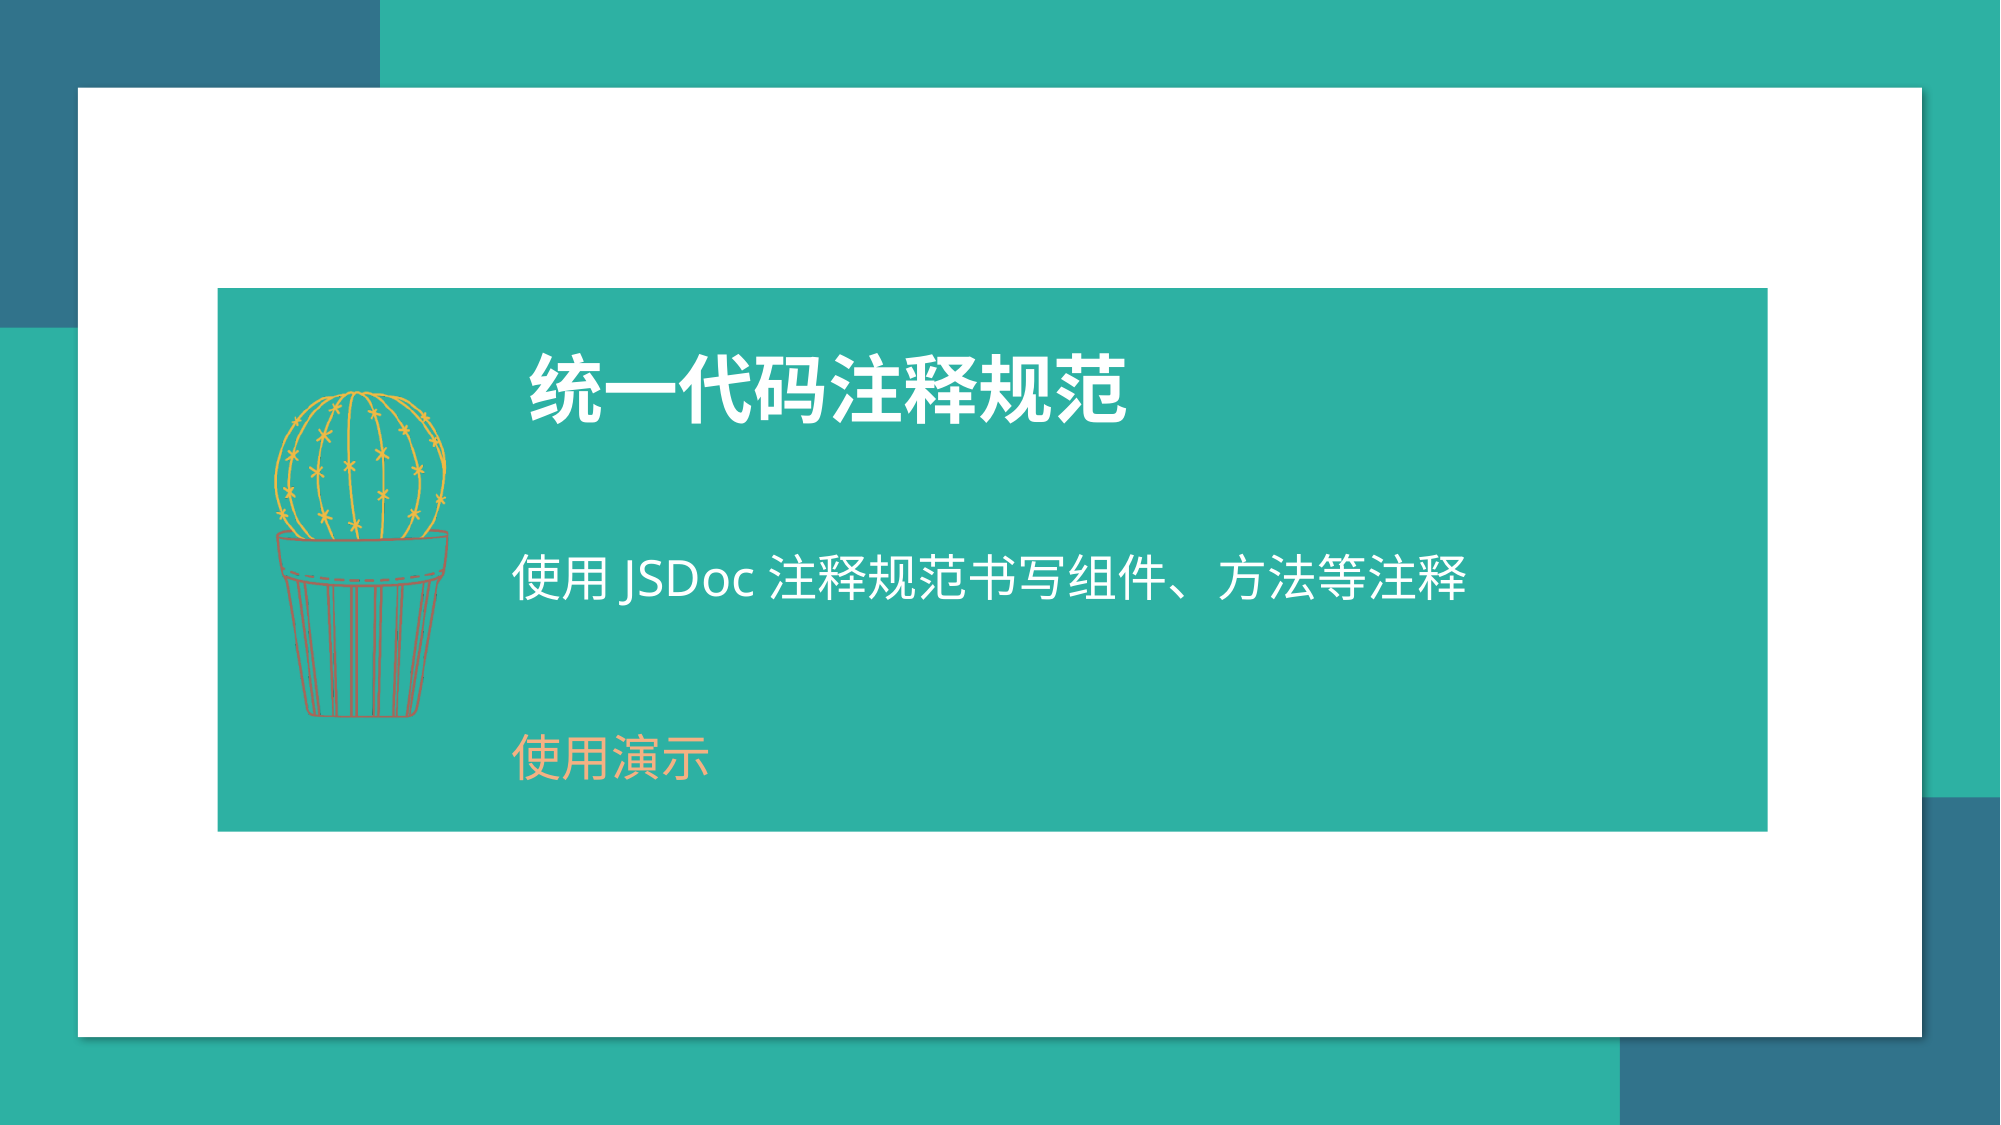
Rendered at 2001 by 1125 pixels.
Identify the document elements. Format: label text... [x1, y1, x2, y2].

text_box 使用JSDoc注释规范书写组件、方法等注释 使用演示 [497, 509, 1685, 795]
text_box 统一代码注释规范 [514, 335, 1212, 440]
picture [255, 268, 449, 724]
text_box [217, 287, 1769, 833]
